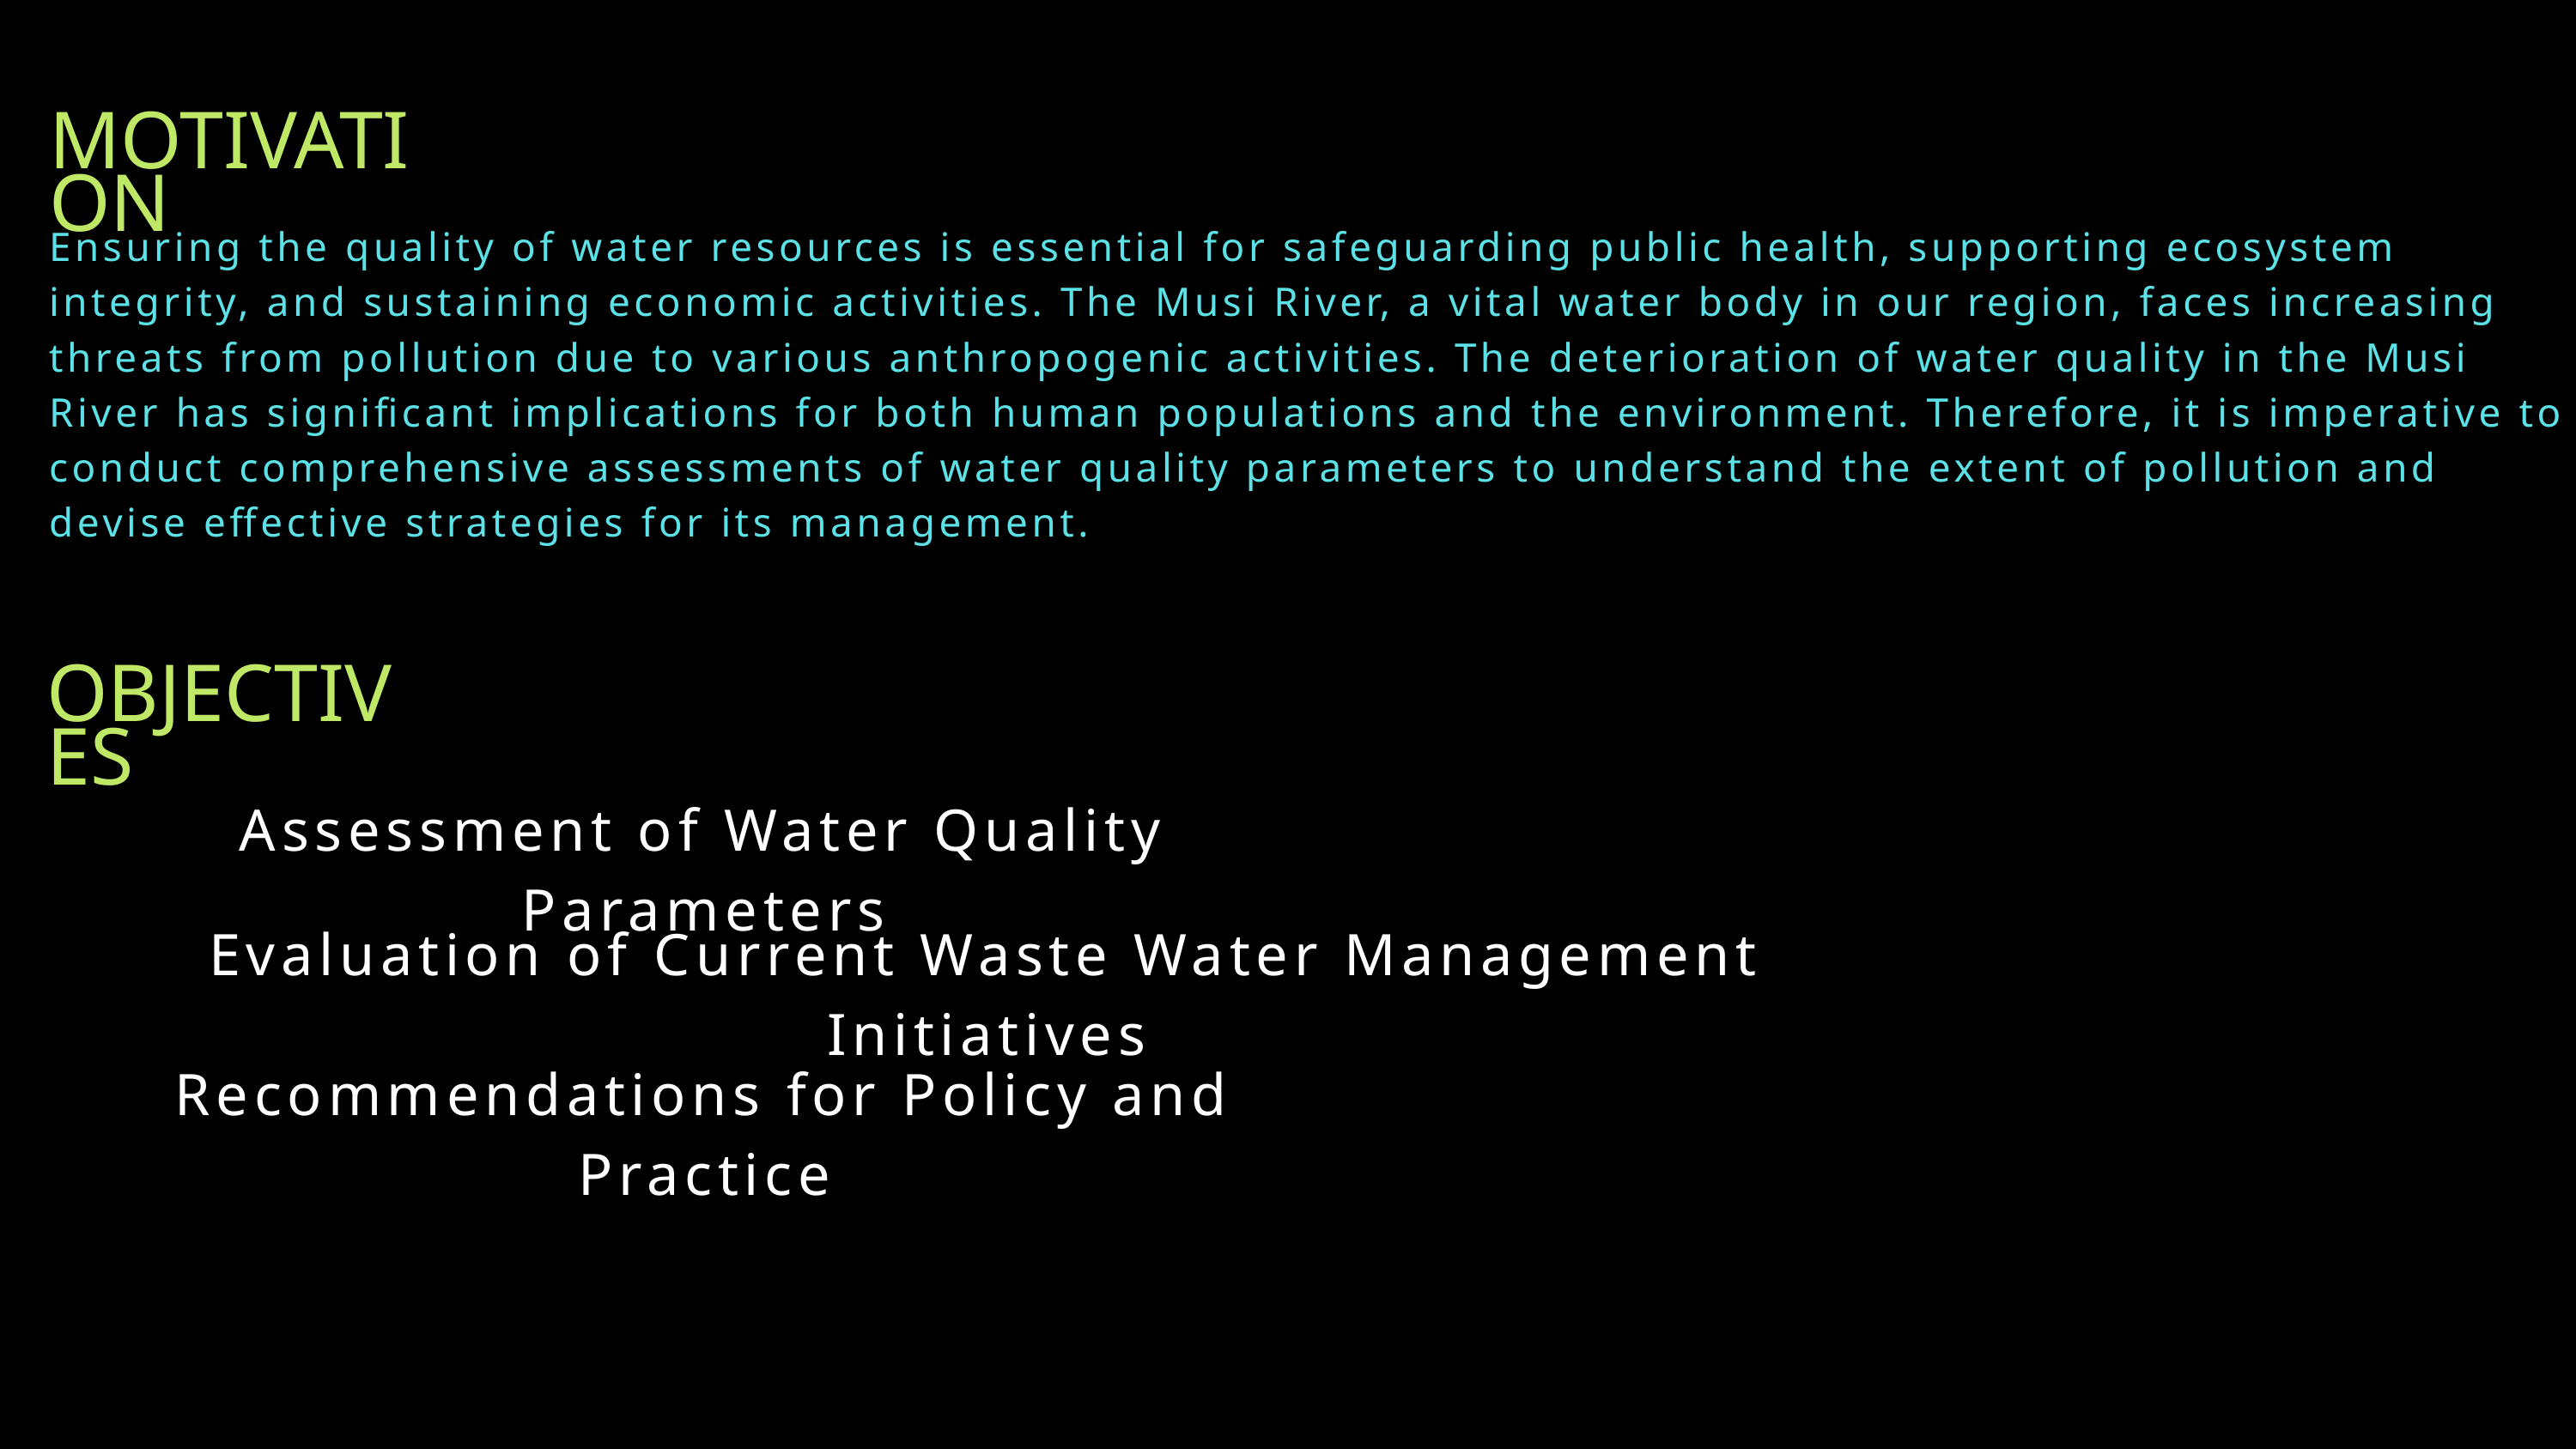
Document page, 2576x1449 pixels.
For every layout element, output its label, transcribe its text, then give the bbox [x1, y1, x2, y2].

text_box Evaluation of Current Waste Water Management Initiatives [51, 906, 1923, 1067]
text_box Assessment of Water Quality Parameters [48, 782, 1358, 943]
text_box MOTIVATION [48, 120, 436, 214]
text_box Ensuring the quality of water resources is essential for safeguarding public health, supporting ecosystem integrity, and sustaining economic activities. The Musi River, a vital water body in our region, faces increasing threats from pollution due to various anthropogenic activities. The deterioration of water quality in the Musi River has significant implications for both human populations and the environment. Therefore, it is imperative to conduct comprehensive assessments of water quality parameters to understand the extent of pollution and devise effective strategies for its management. [48, 214, 2576, 600]
text_box Recommendations for Policy and Practice [51, 1046, 1358, 1207]
text_box OBJECTIVES [46, 674, 434, 801]
